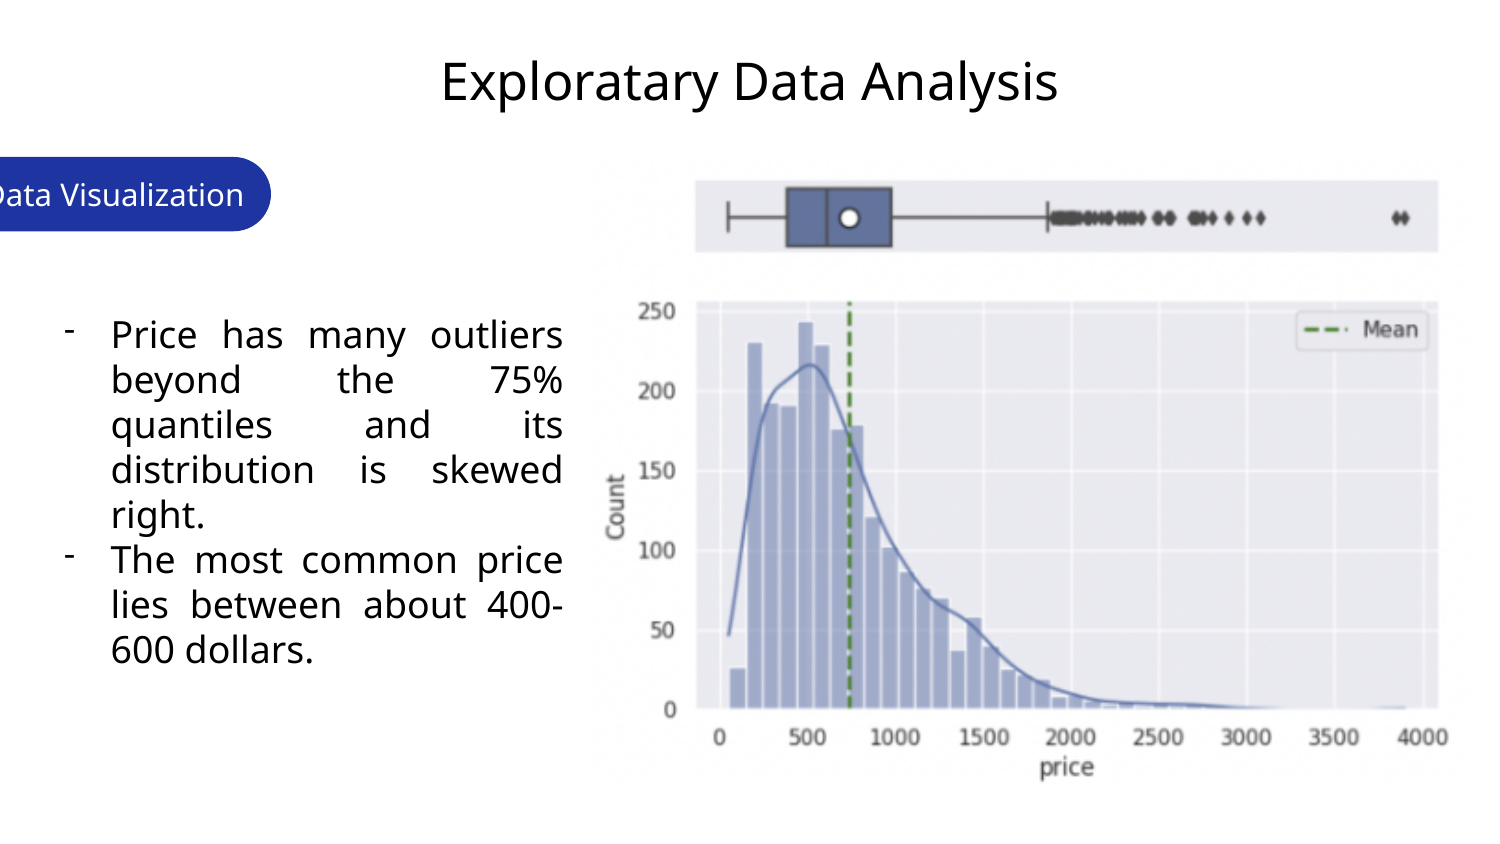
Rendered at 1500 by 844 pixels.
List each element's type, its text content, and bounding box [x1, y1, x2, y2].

title Exploratary Data Analysis [77, 6, 1423, 154]
picture [591, 157, 1471, 784]
text_box Price has many outliers beyond the 75% quantiles and its distribution is skewed right. The most common price lies between about 400-600 dollars. [48, 303, 579, 679]
text_box Data Visualization [0, 157, 271, 231]
